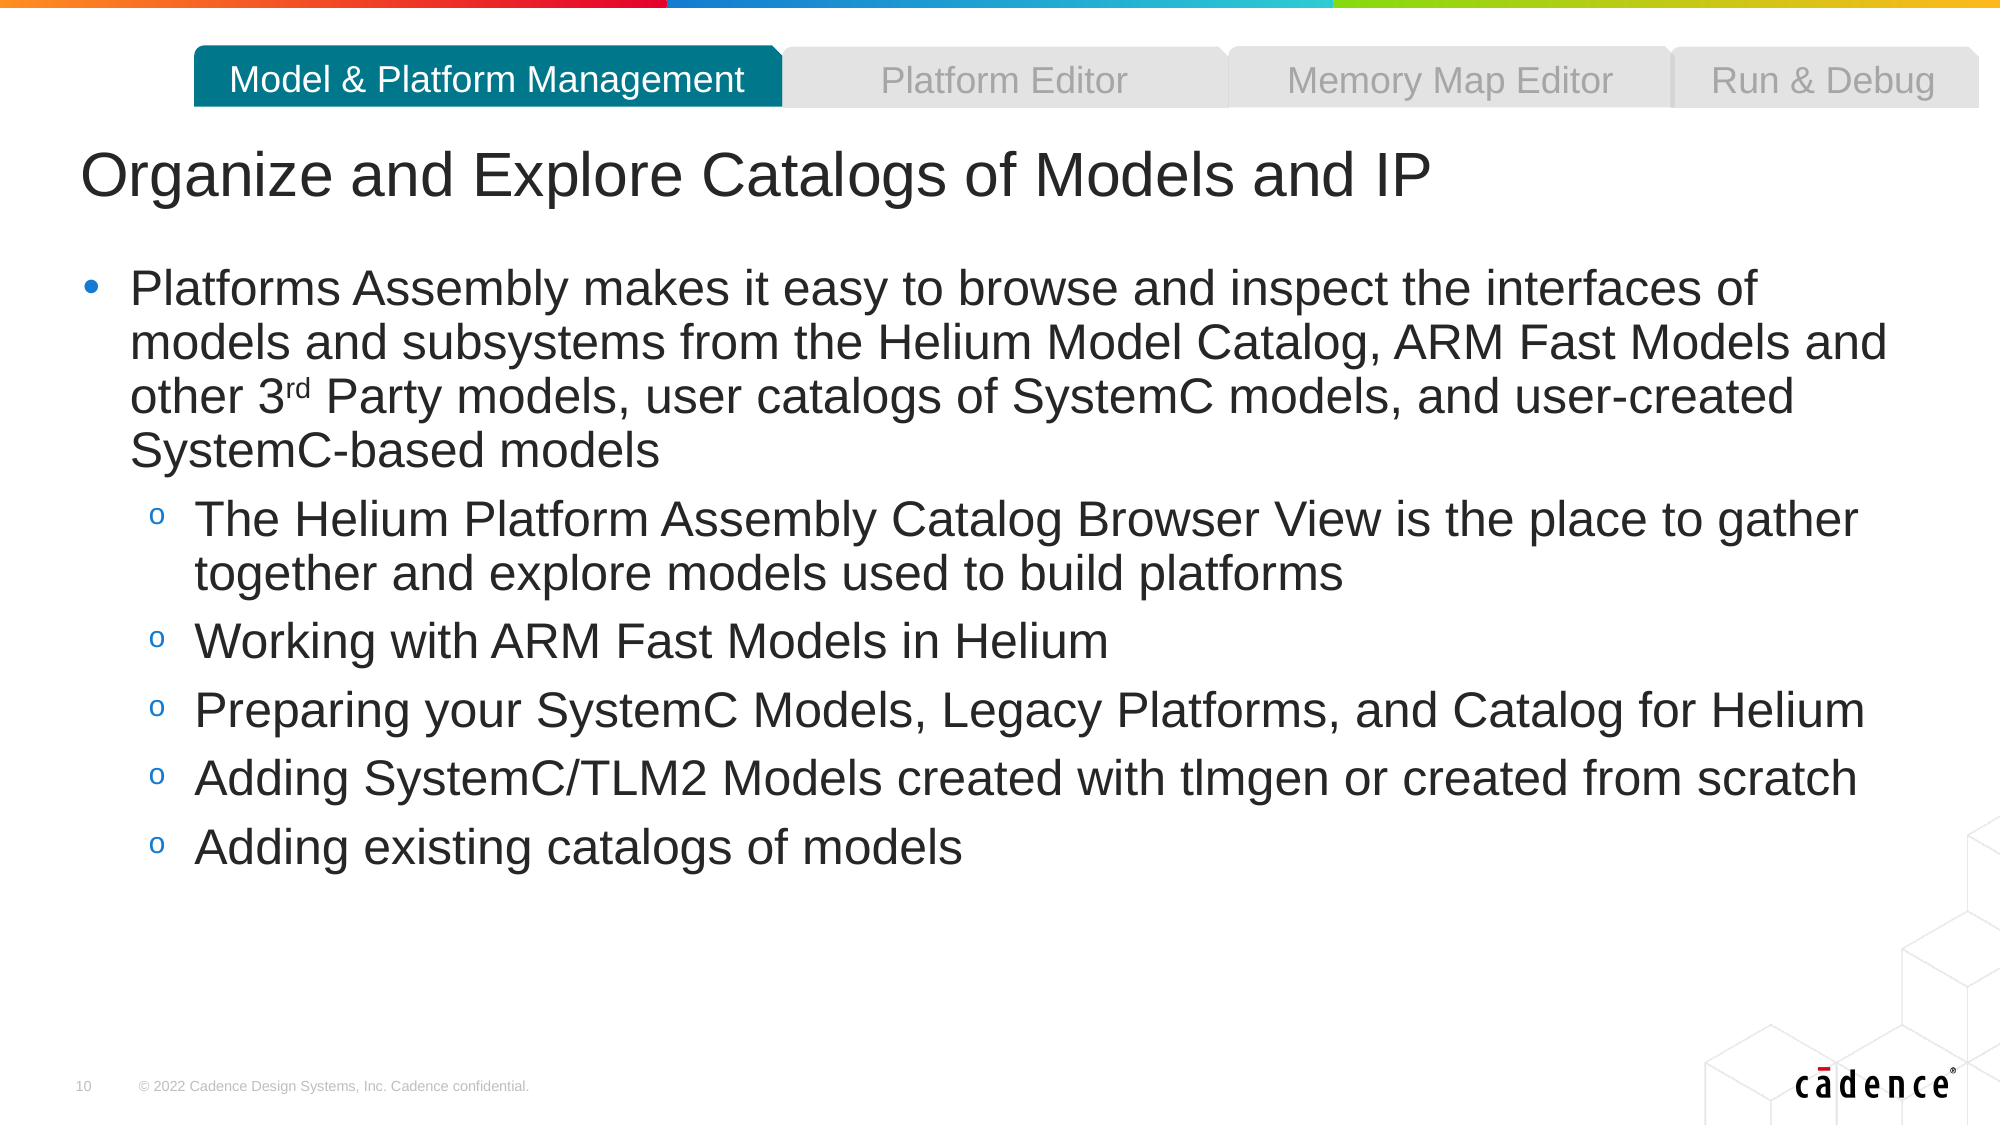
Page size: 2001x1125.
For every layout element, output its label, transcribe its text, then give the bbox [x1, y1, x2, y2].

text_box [194, 45, 1979, 108]
list Platforms Assembly makes it easy to browse and inspect the interfaces of models and subsystems from the Helium Model Catalog, ARM Fast Models and other 3rd Party models, user catalogs of SystemC models, and user-created SystemC-based models The Helium Platform Assembly Catalog Browser View is the place to gather together and explore models used to build platforms Working with ARM Fast Models in Helium Preparing your SystemC Models, Legacy Platforms, and Catalog for Helium Adding SystemC/TLM2 Models created with tlmgen or created from scratch Adding existing catalogs of models [73, 254, 1929, 1049]
picture [1643, 44, 2000, 1125]
title Organize and Explore Catalogs of Models and IP [73, 134, 1929, 245]
